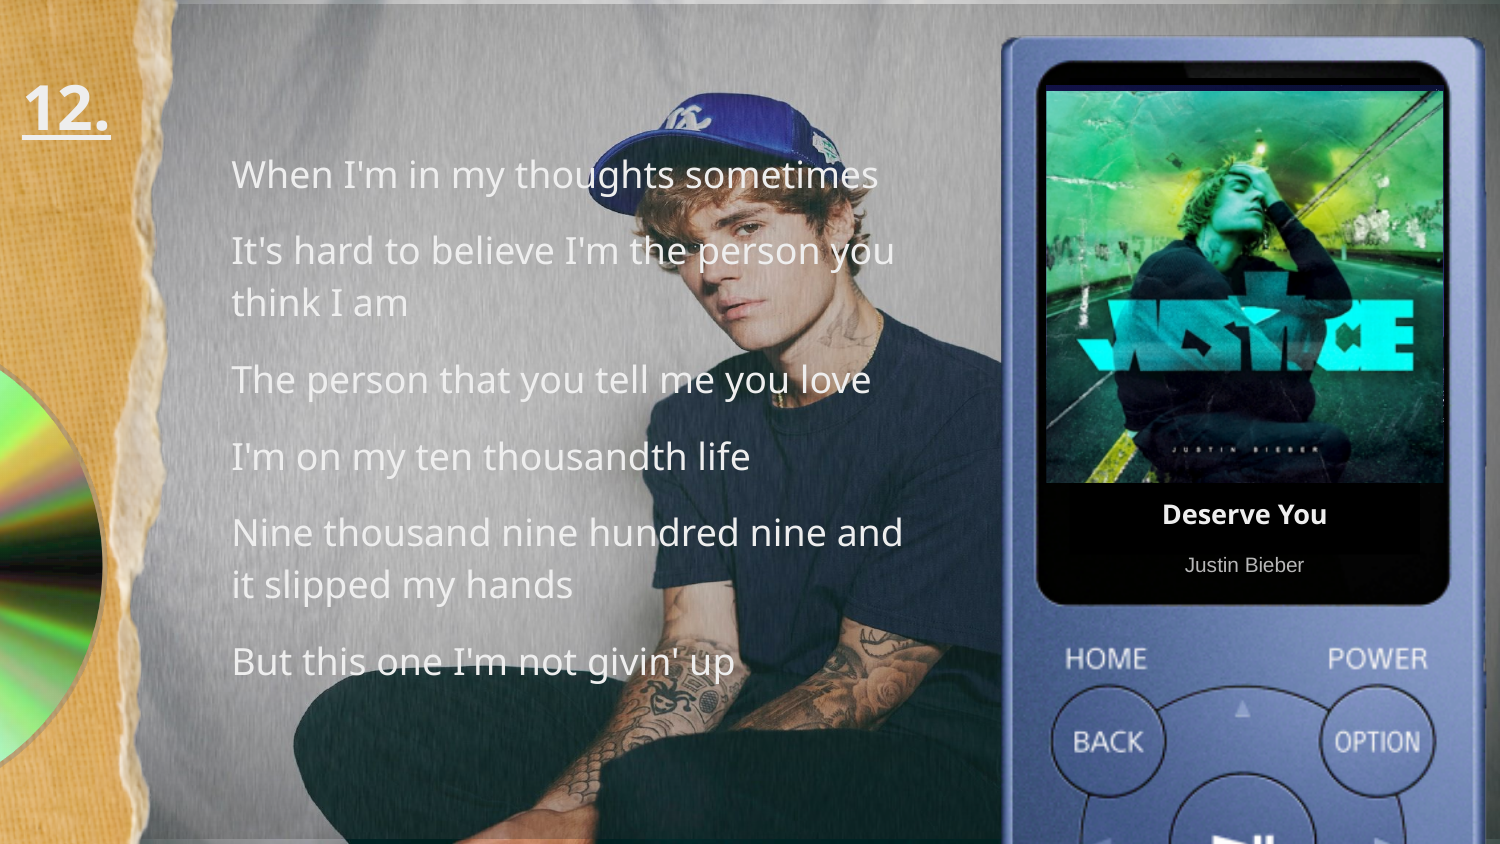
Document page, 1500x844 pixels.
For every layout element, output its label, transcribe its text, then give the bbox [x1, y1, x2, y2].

title 12. [7, 52, 168, 201]
subtitle When I'm in my thoughts sometimes It's hard to believe I'm the person you think I am The person that you tell me you love I'm on my ten thousandth life Nine thousand nine hundred nine and it slipped my hands But this one I'm not givin' up [216, 129, 931, 715]
subtitle Justin Bieber [1069, 532, 1420, 575]
title Deserve You [1046, 491, 1444, 555]
picture [0, 0, 1500, 844]
